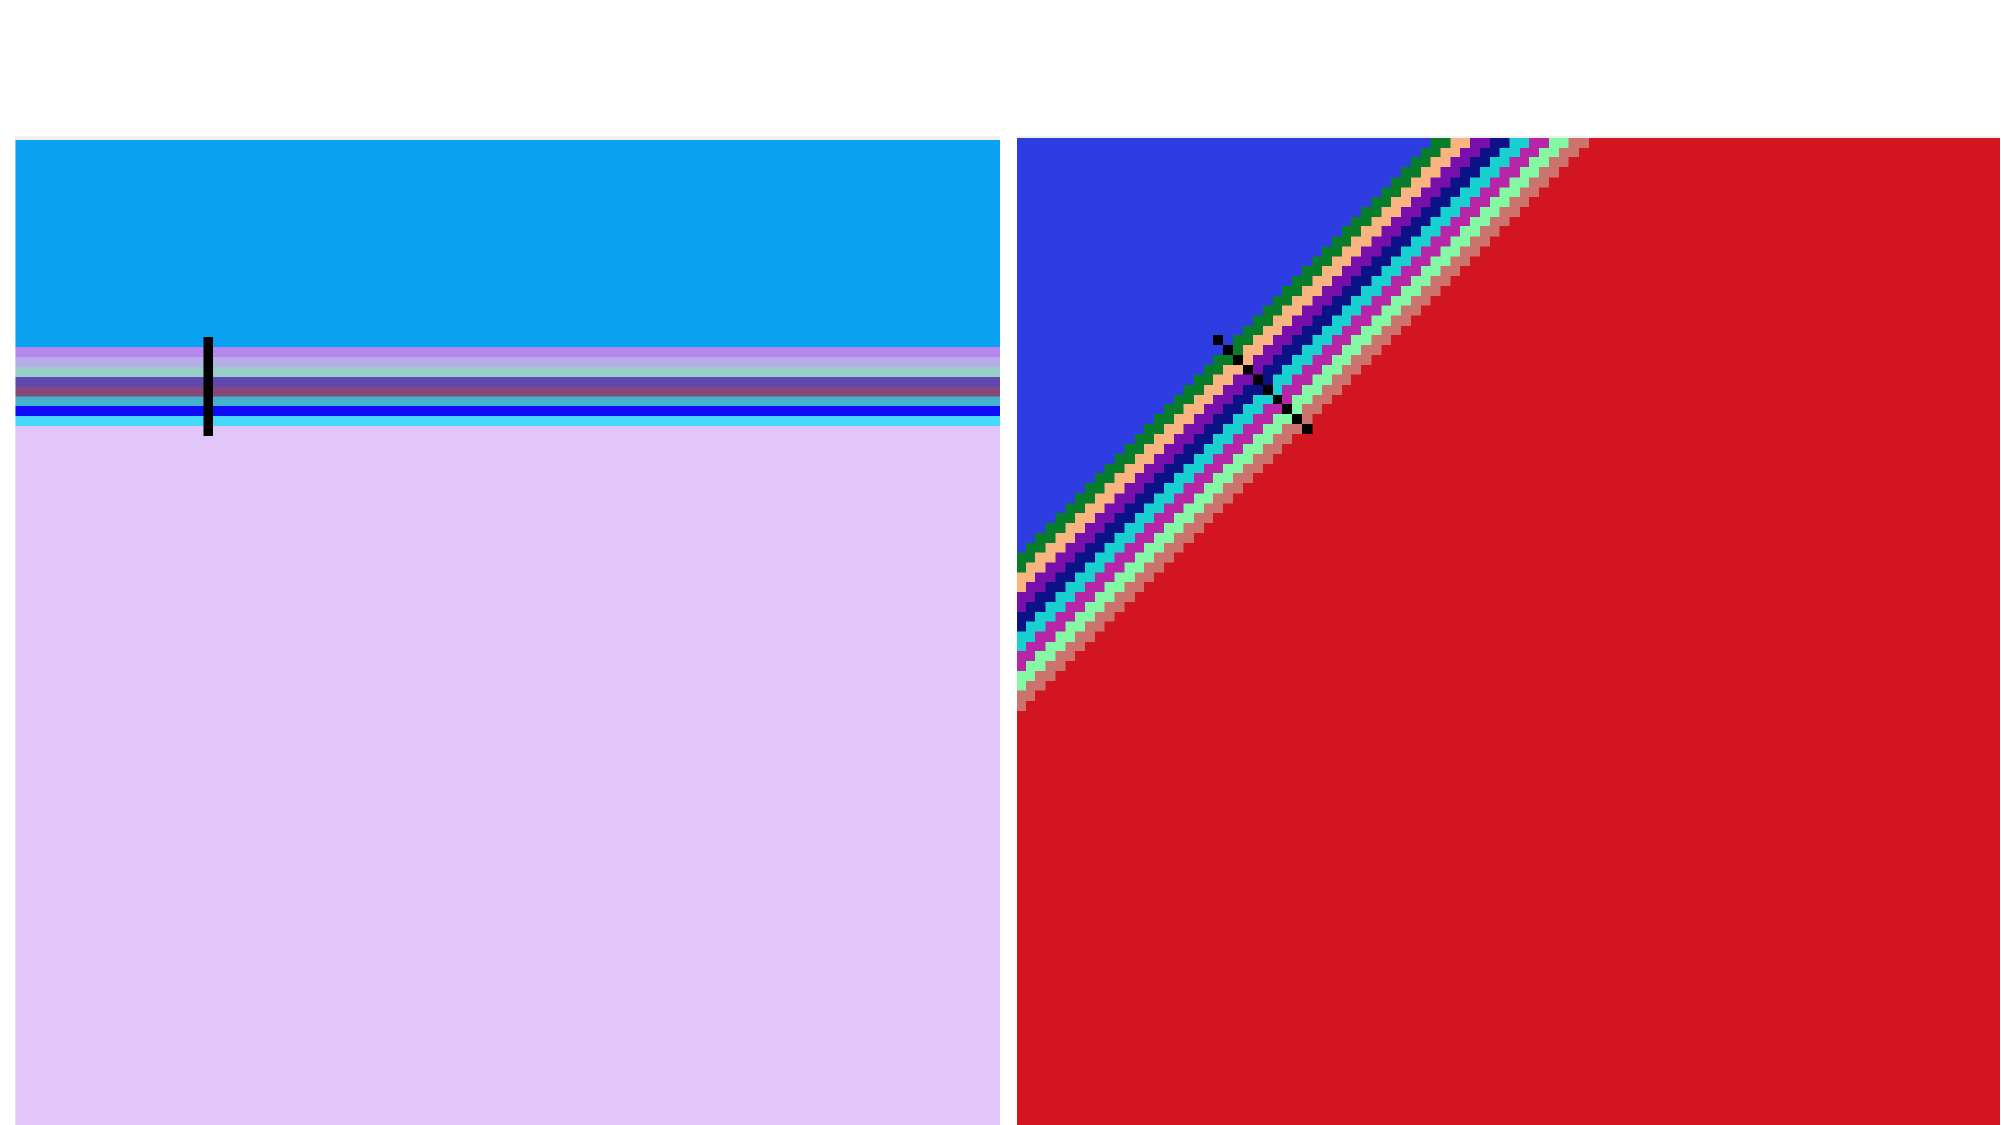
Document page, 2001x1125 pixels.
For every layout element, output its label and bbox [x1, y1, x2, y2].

picture [14, 136, 1001, 1125]
picture [1017, 136, 2000, 1125]
